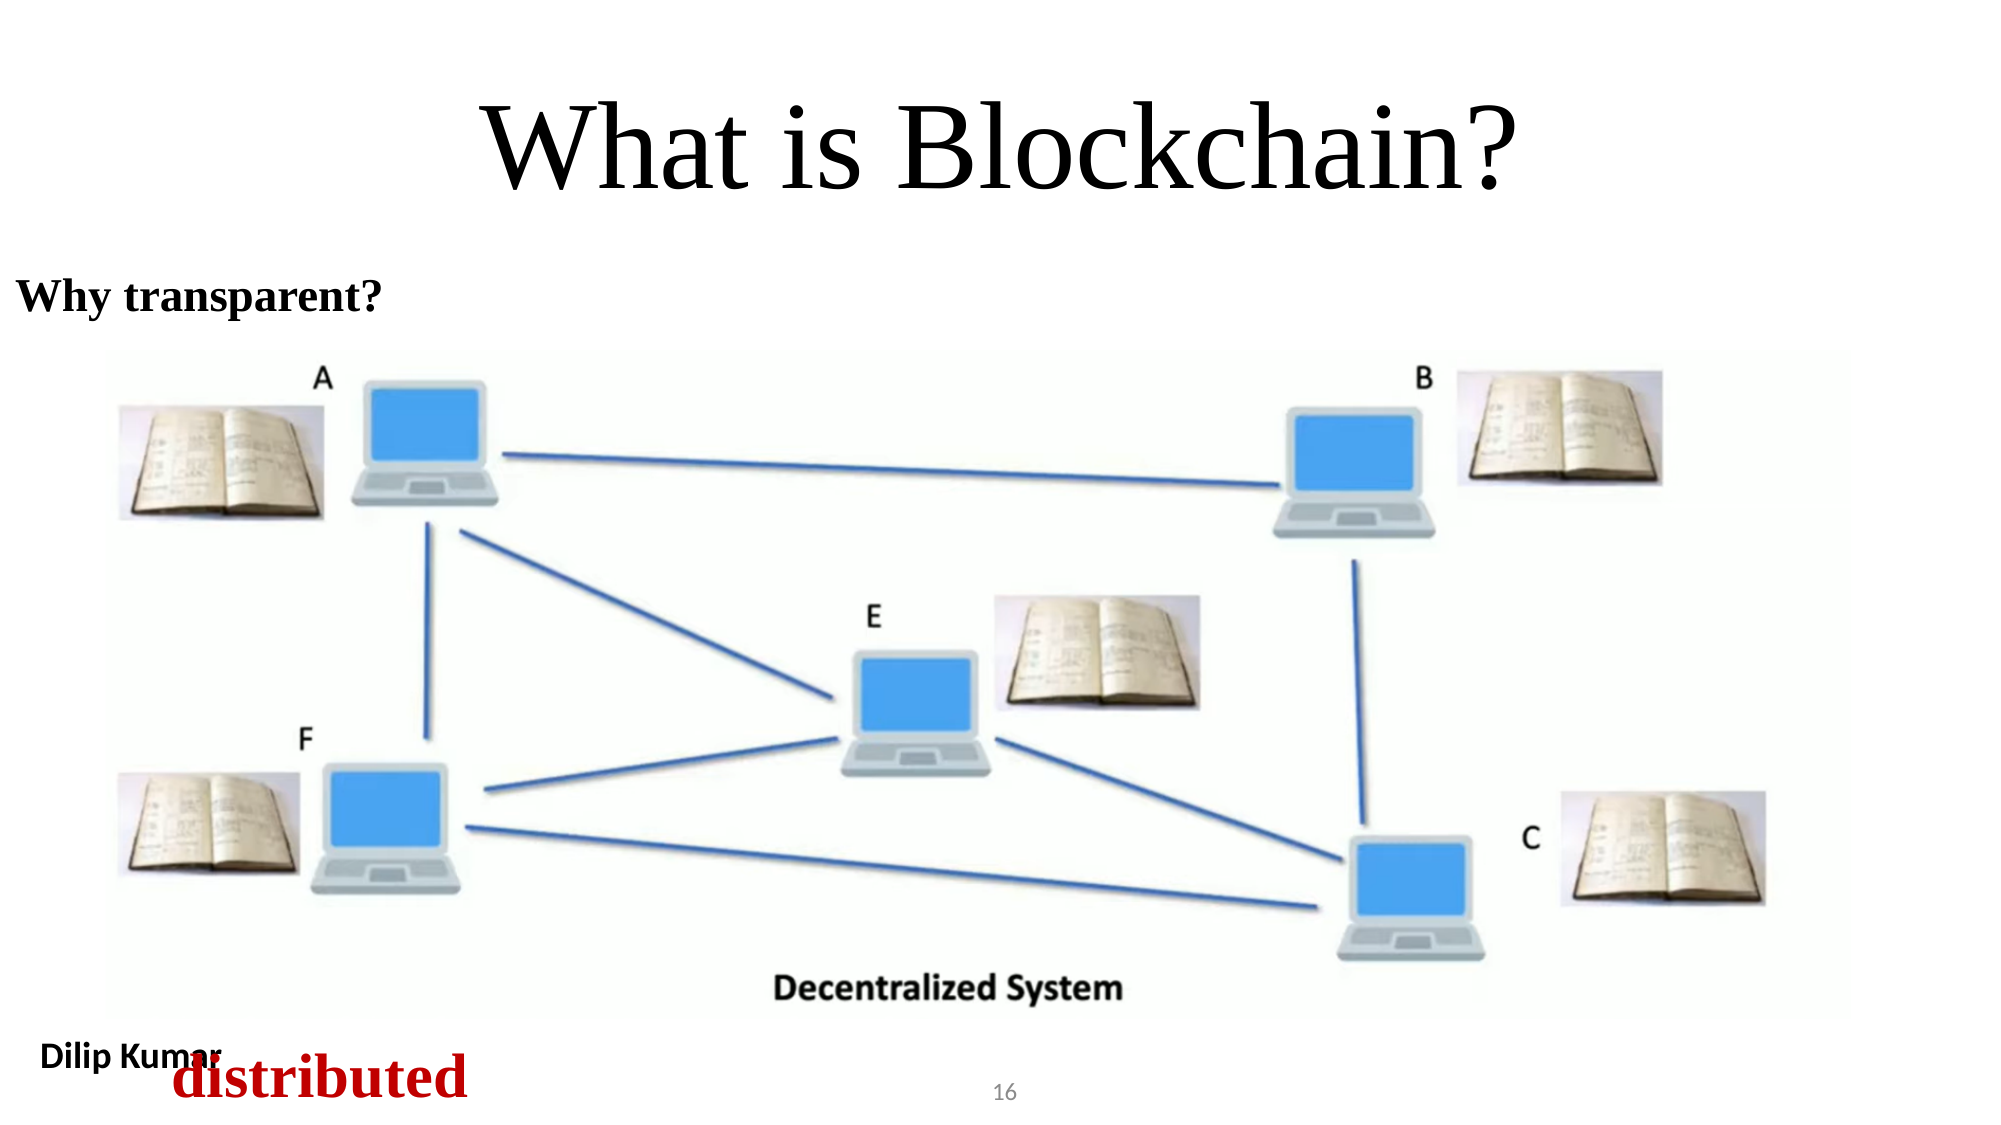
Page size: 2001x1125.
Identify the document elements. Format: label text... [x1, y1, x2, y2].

picture [105, 350, 1851, 1019]
slide_number 16 [967, 1060, 1033, 1120]
title What is Blockchain? [0, 1, 2000, 224]
subtitle Why transparent? distributed [0, 228, 2000, 1125]
